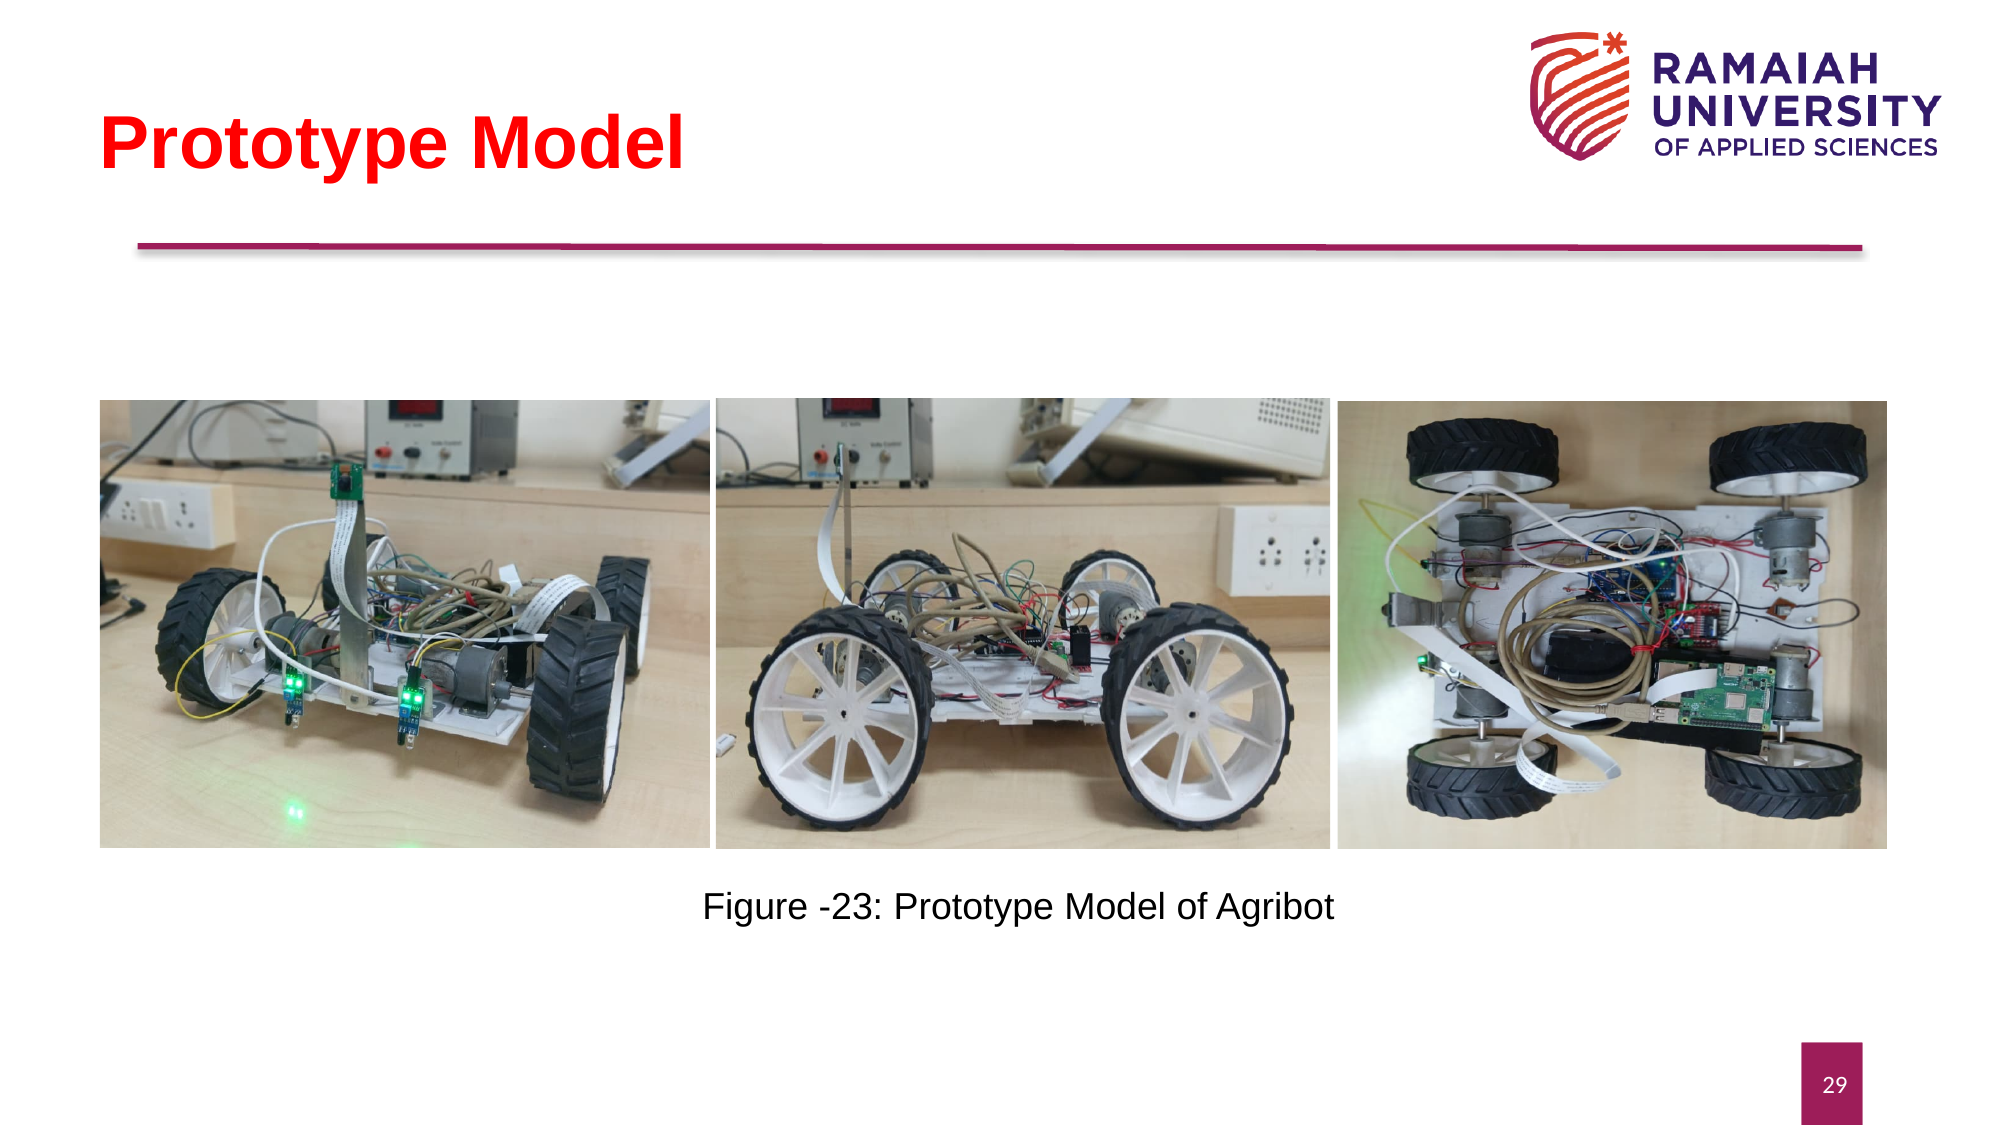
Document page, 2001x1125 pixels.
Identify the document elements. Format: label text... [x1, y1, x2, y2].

picture [99, 400, 711, 851]
picture [1337, 350, 1887, 901]
picture [715, 398, 1331, 849]
text_box Figure -23: Prototype Model of Agribot [687, 874, 1363, 935]
title Prototype Model [99, 44, 1900, 233]
picture [1512, 21, 1976, 169]
